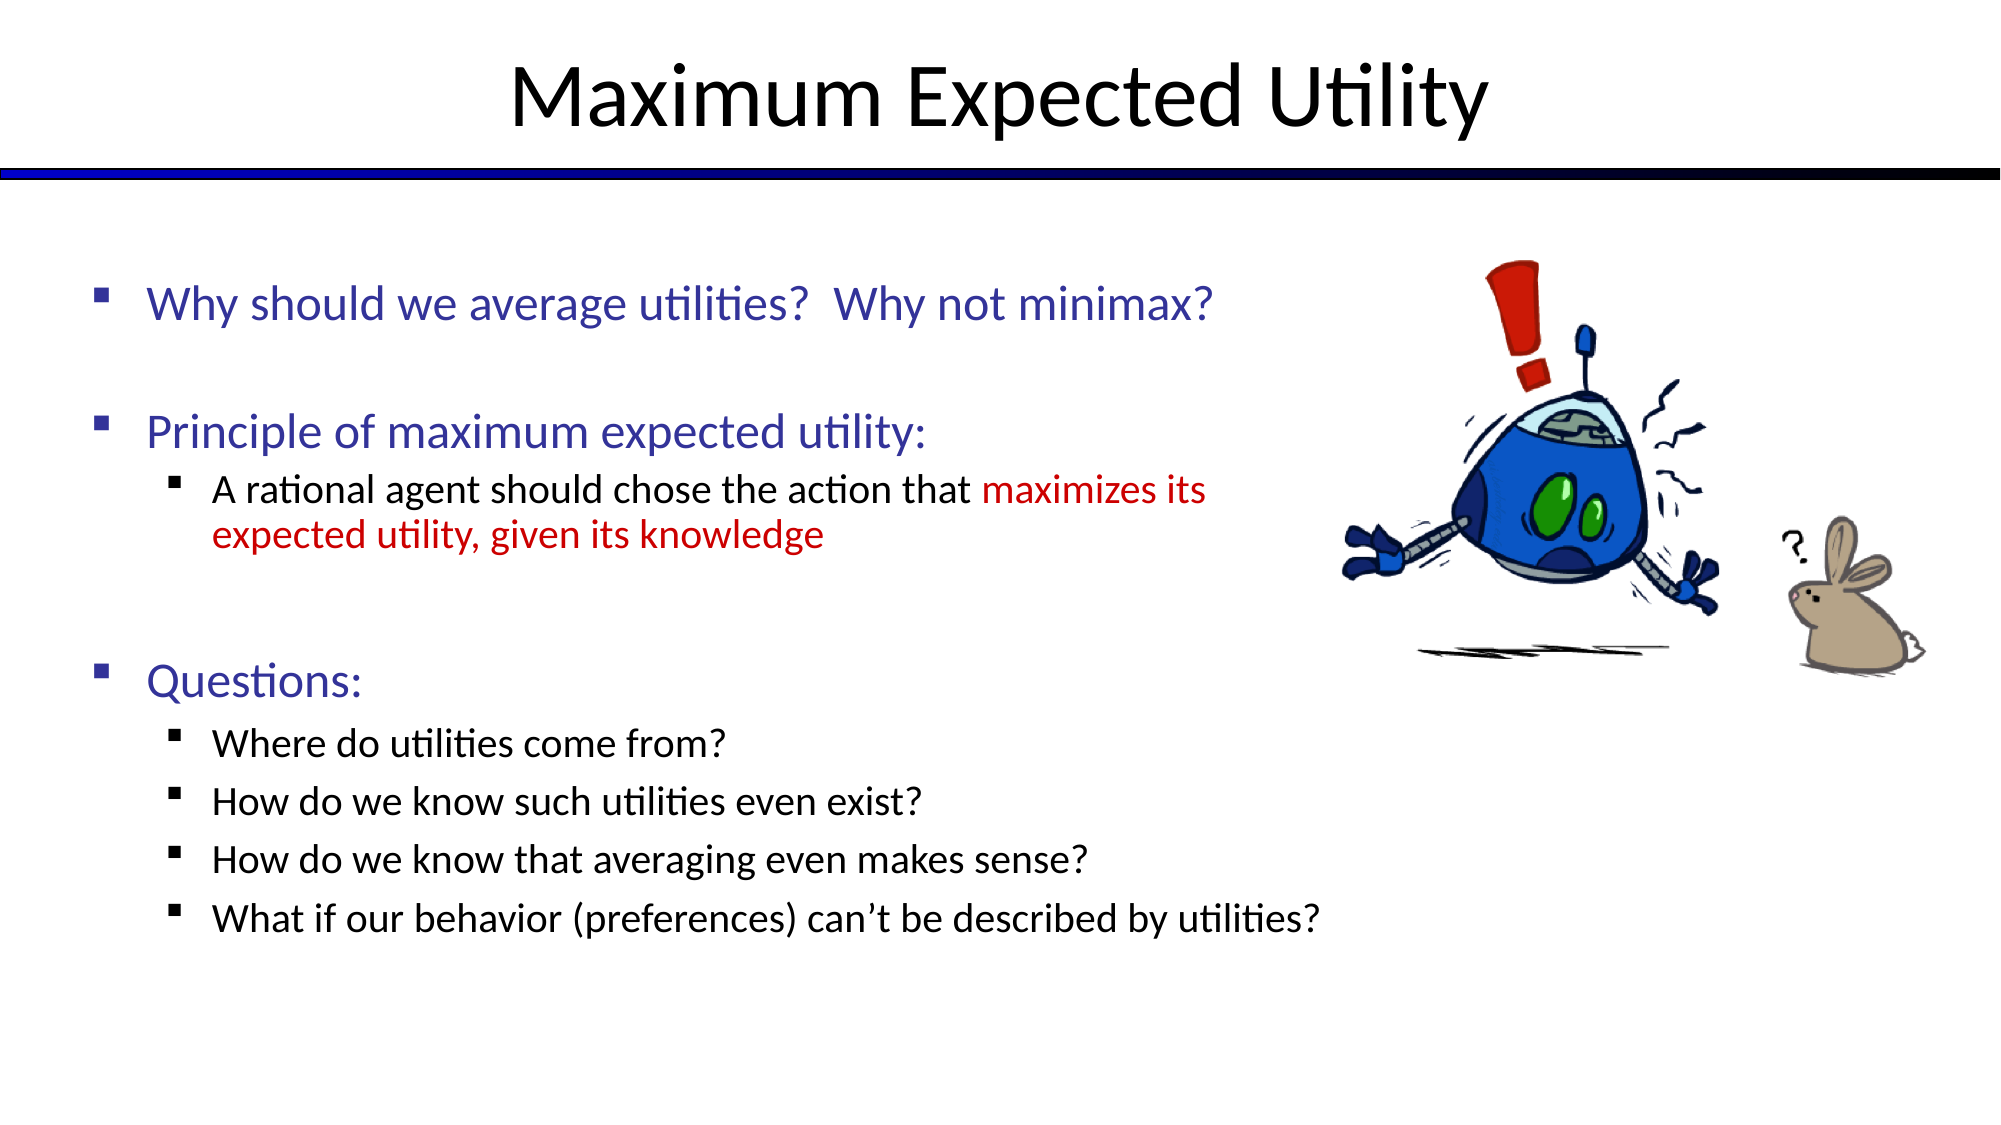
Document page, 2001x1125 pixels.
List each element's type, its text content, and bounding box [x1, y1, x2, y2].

title Maximum Expected Utility [0, 0, 2000, 184]
picture [1332, 246, 1941, 701]
list Why should we average utilities? Why not minimax? Principle of maximum expected utility: A rational agent should chose the action that maximizes its expected utility, given its knowledge Questions: Where do utilities come from? How do we know such utilities even exist? How do we know that averaging even makes sense? What if our behavior (preferences) can’t be described by utilities? [74, 269, 1376, 1013]
